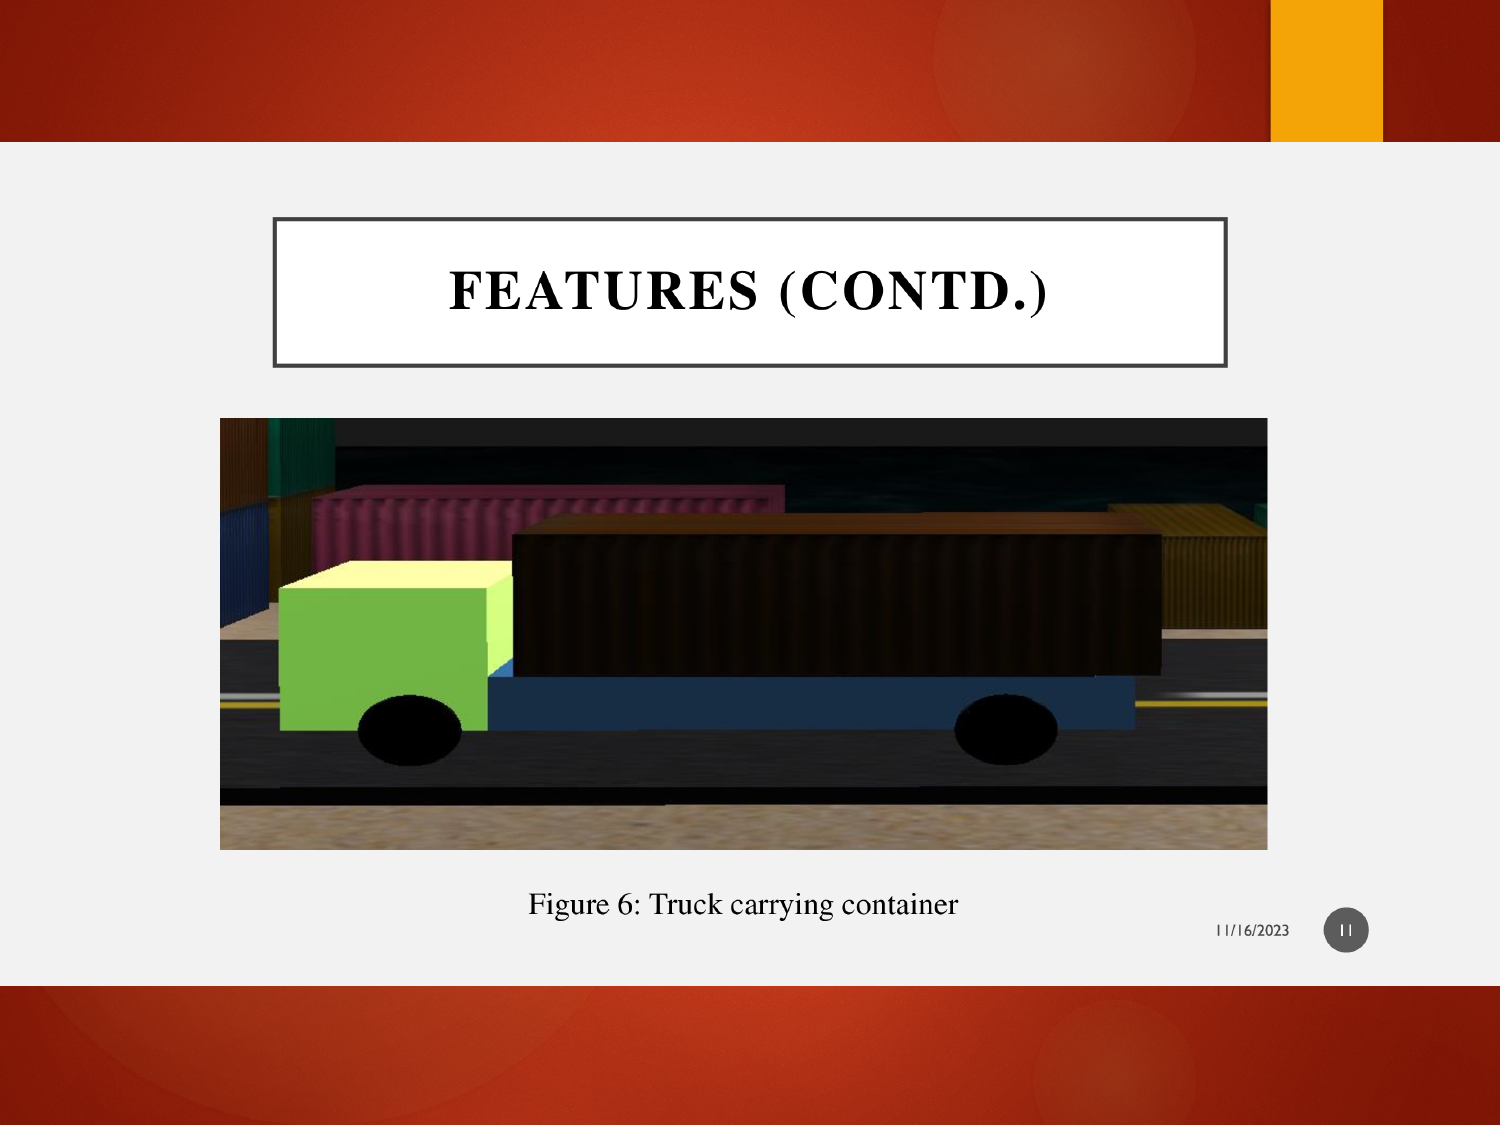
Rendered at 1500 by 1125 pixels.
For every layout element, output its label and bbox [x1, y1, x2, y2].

picture [0, 141, 1500, 987]
